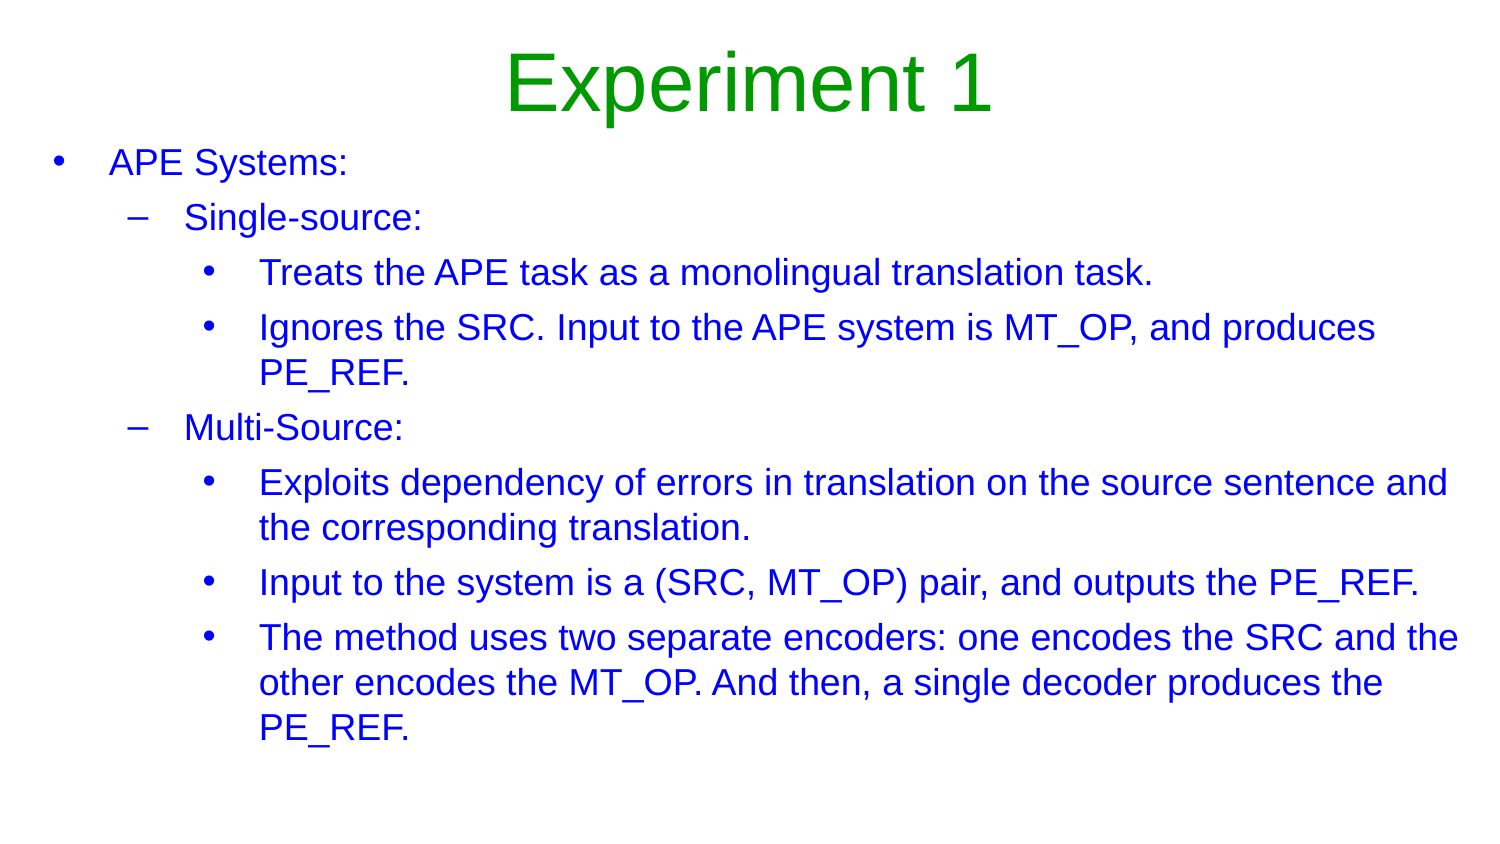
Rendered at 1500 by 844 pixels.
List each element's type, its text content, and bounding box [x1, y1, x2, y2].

title Experiment 1 [75, 25, 1425, 130]
list APE Systems: Single-source: Treats the APE task as a monolingual translation task. Ignores the SRC. Input to the APE system is MT_OP, and produces PE_REF. Multi-Source: Exploits dependency of errors in translation on the source sentence and the corresponding translation. Input to the system is a (SRC, MT_OP) pair, and outputs the PE_REF. The method uses two separate encoders: one encodes the SRC and the other encodes the MT_OP. And then, a single decoder produces the PE_REF. [18, 130, 1482, 831]
